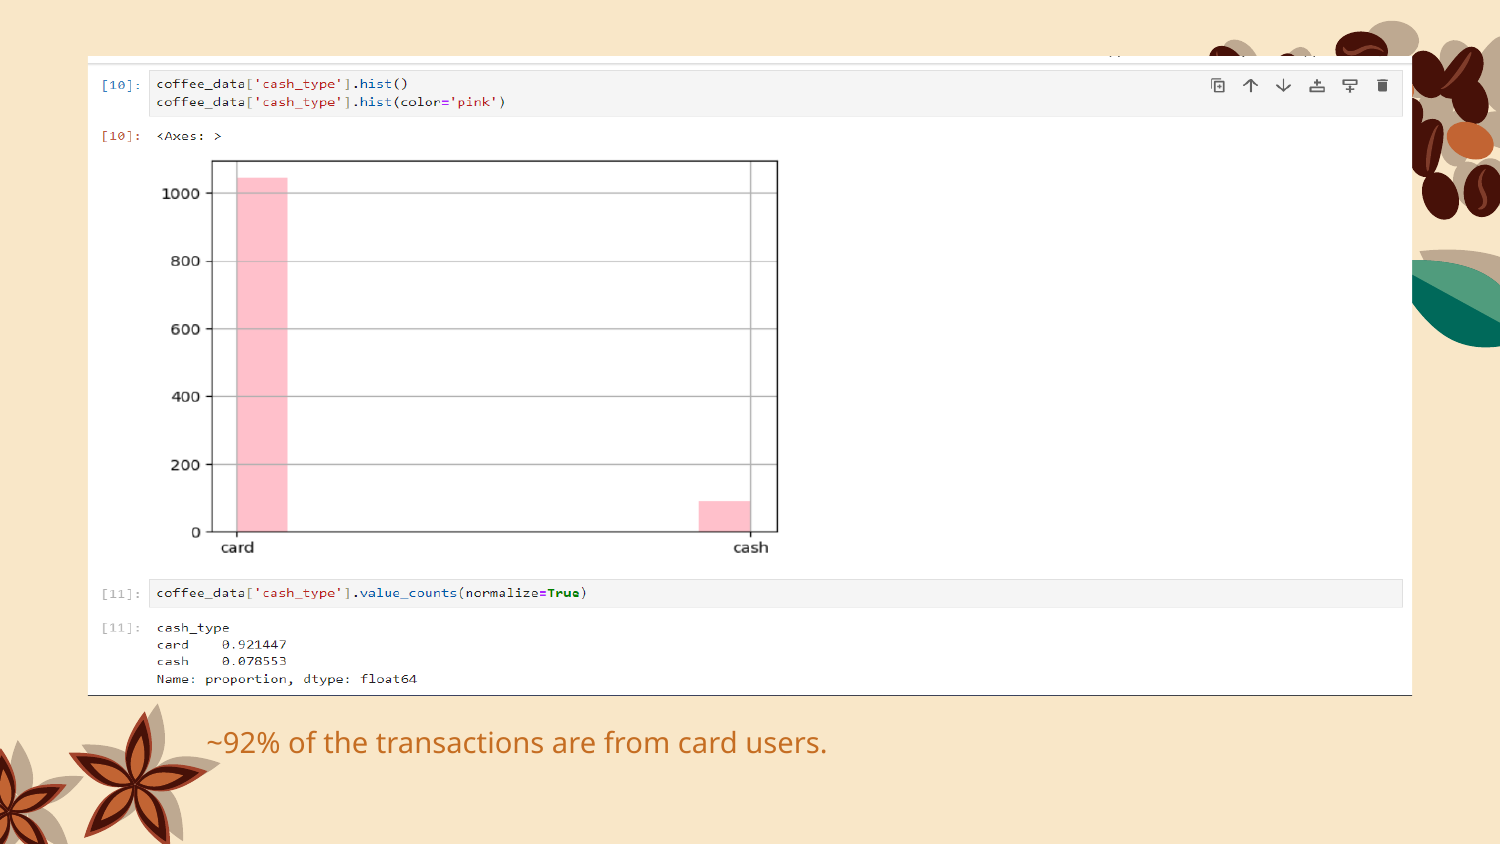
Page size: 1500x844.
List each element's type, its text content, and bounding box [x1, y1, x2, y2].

picture [87, 55, 1413, 696]
text_box ~92% of the transactions are from card users. [191, 716, 999, 767]
